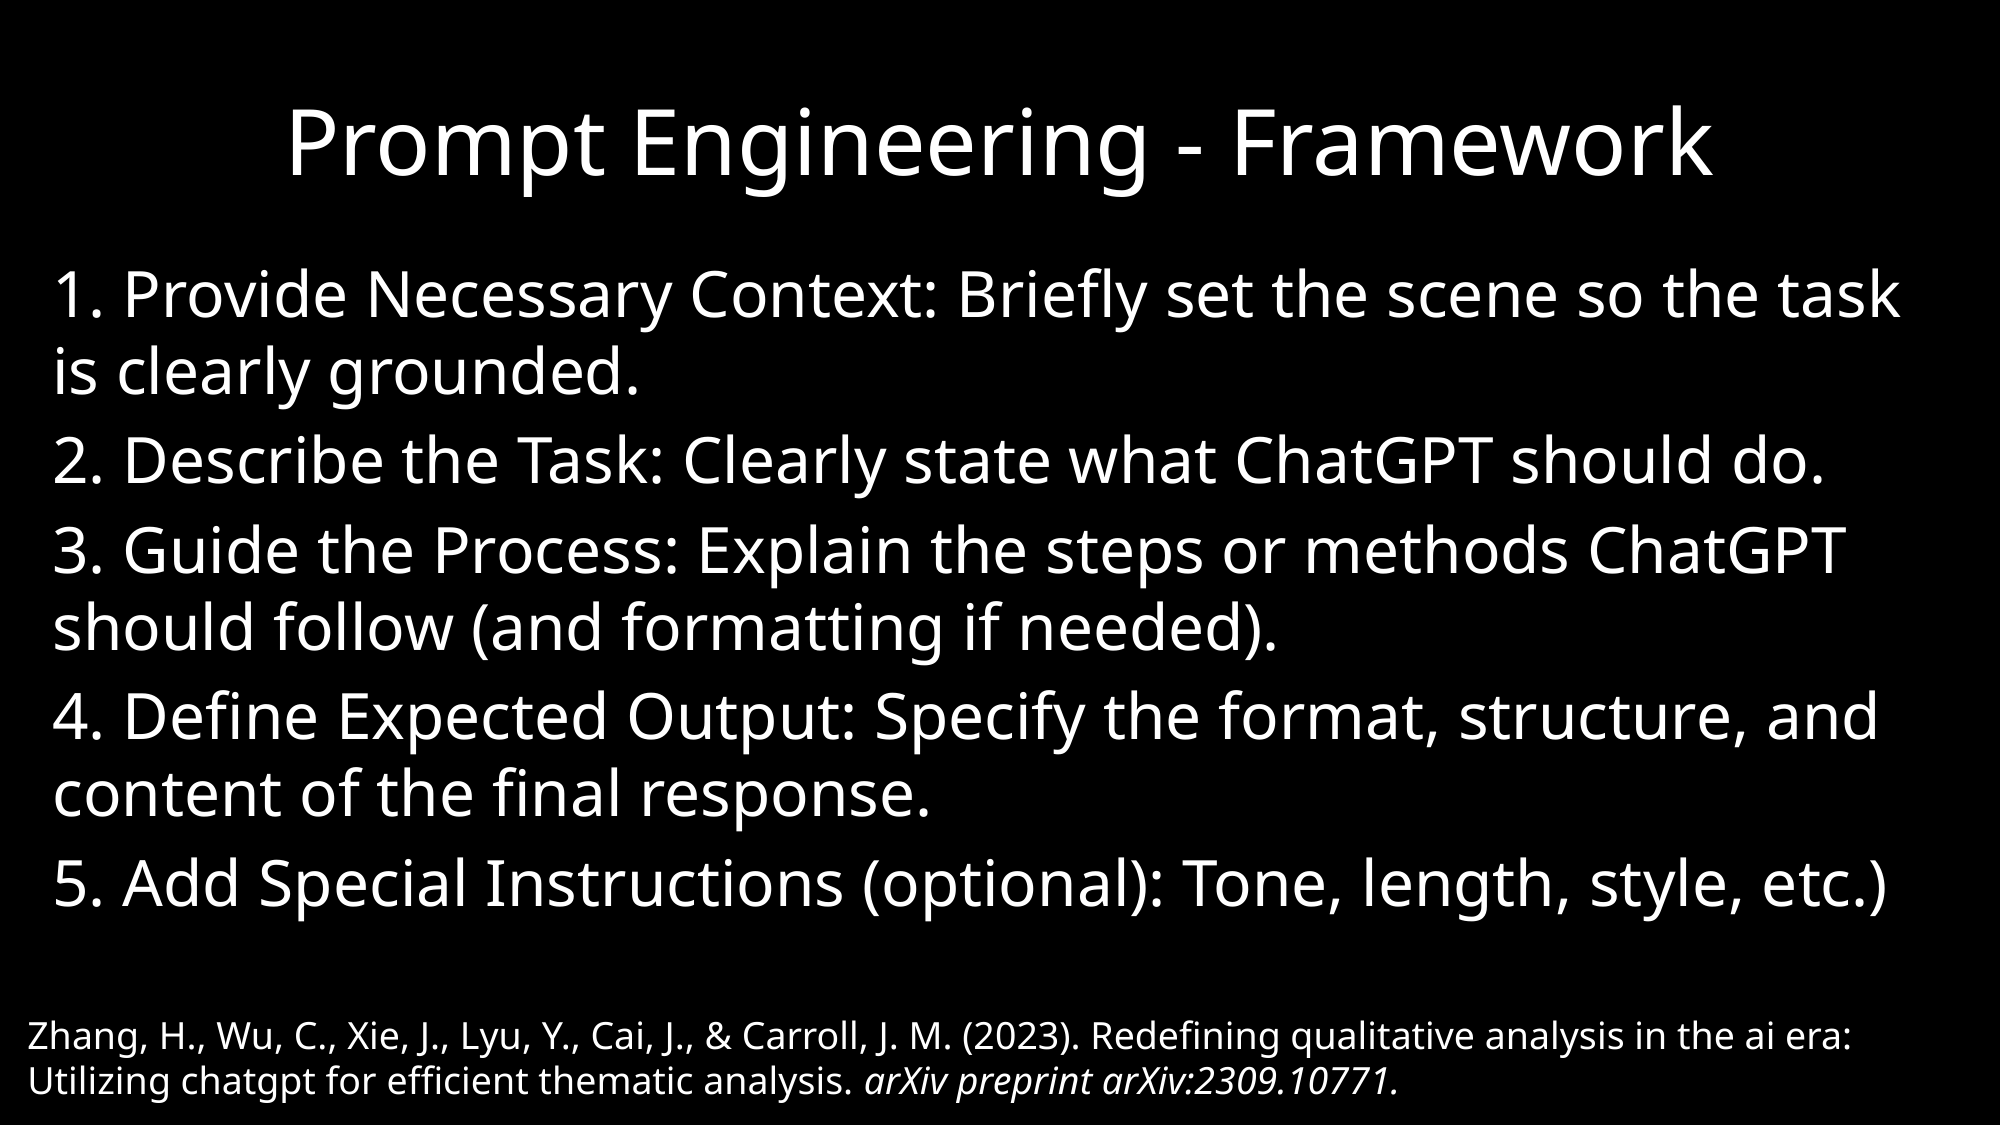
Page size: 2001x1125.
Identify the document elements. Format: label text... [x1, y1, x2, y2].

text_box Zhang, H., Wu, C., Xie, J., Lyu, Y., Cai, J., & Carroll, J. M. (2023). Redefining qualitative analysis in the ai era: Utilizing chatgpt for efficient thematic analysis. arXiv preprint arXiv:2309.10771. [12, 1004, 1988, 1110]
title Prompt Engineering - Framework [0, 45, 2000, 233]
list 1. Provide Necessary Context: Briefly set the scene so the task is clearly grounded. 2. Describe the Task: Clearly state what ChatGPT should do. 3. Guide the Process: Explain the steps or methods ChatGPT should follow (and formatting if needed). 4. Define Expected Output: Specify the format, structure, and content of the final response. 5. Add Special Instructions (optional): Tone, length, style, etc.) [37, 246, 1950, 989]
